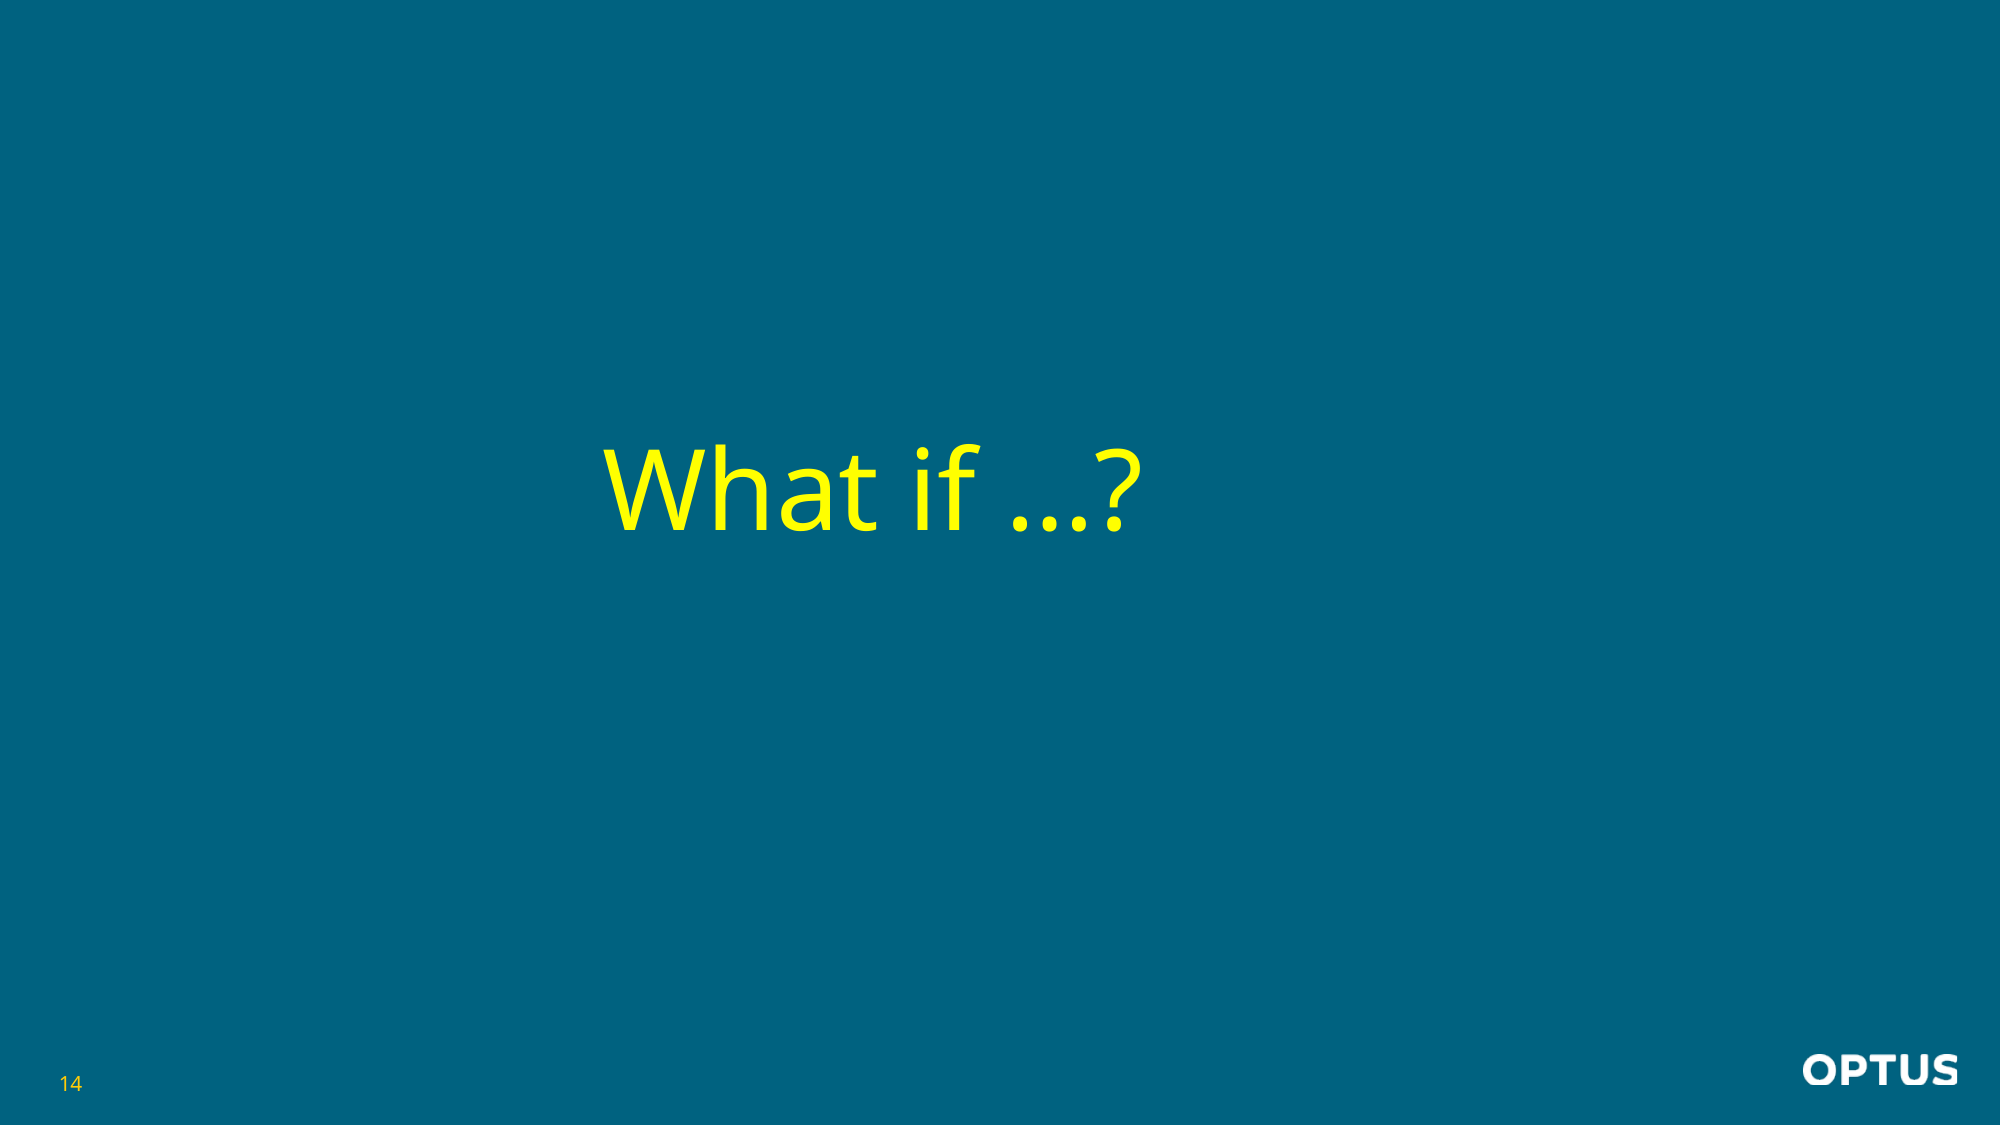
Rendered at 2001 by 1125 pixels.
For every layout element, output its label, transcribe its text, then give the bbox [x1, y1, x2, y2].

text_box What if …? [587, 410, 1345, 561]
